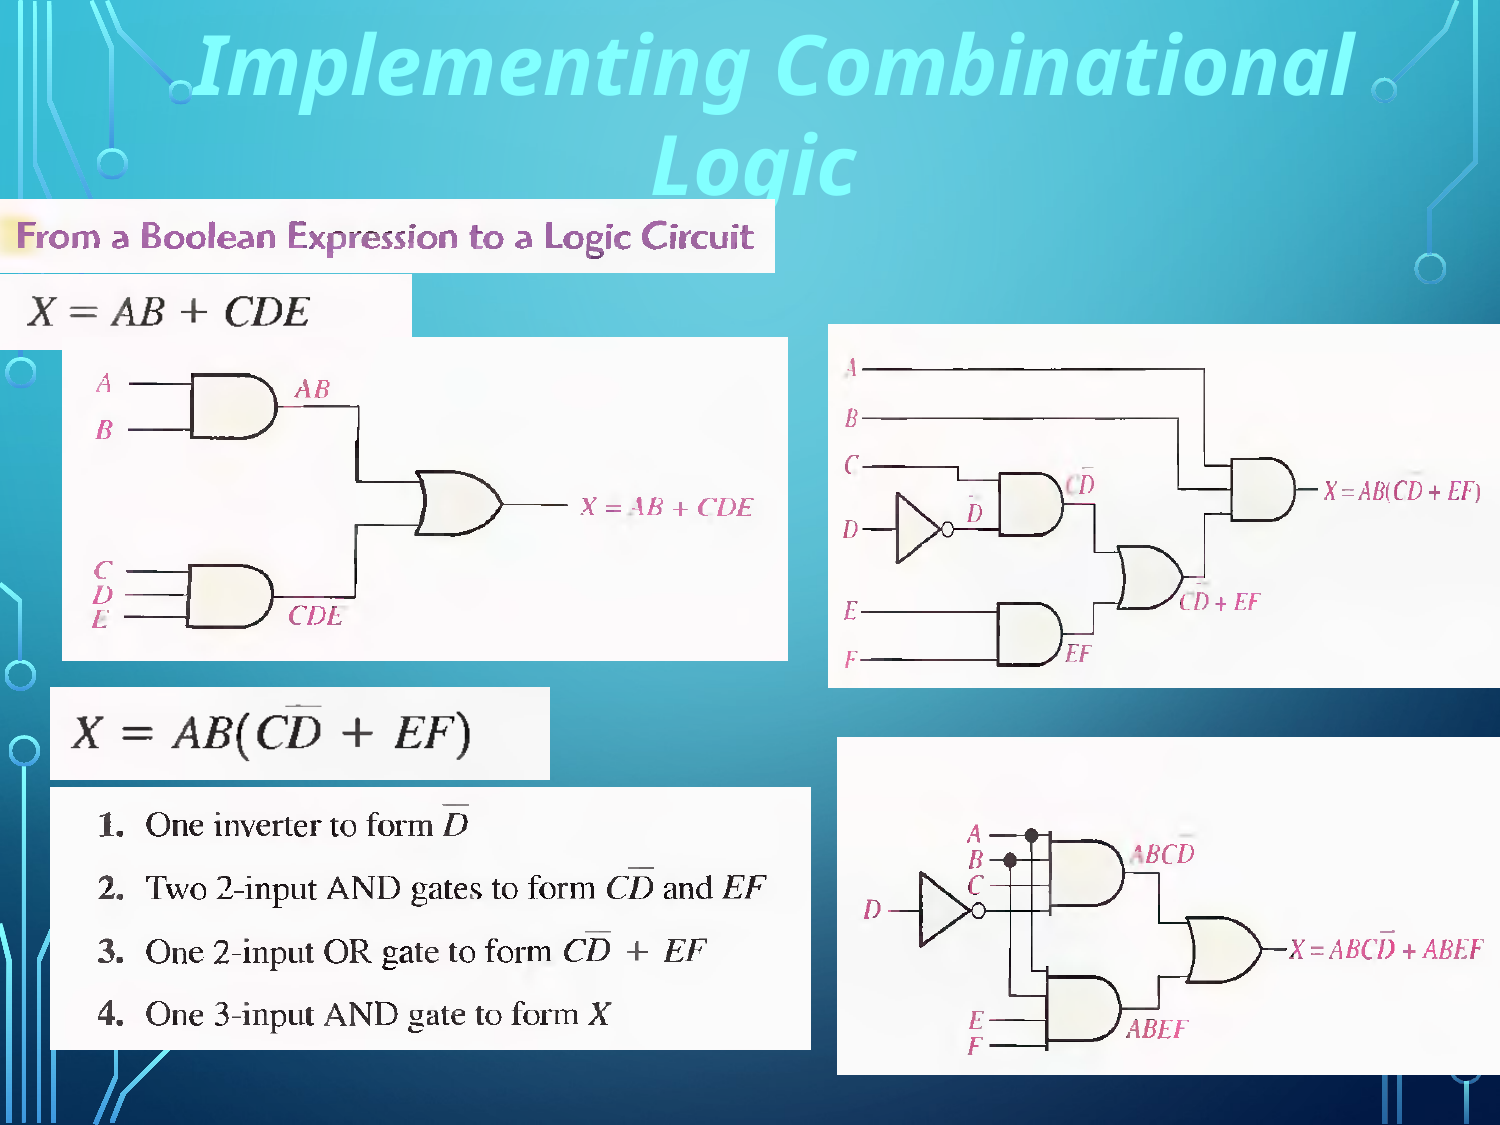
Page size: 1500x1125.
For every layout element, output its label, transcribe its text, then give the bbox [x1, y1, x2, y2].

picture [828, 324, 1500, 688]
picture [49, 787, 811, 1051]
text_box Implementing Combinational Logic [93, 4, 1457, 193]
picture [49, 687, 551, 780]
picture [837, 737, 1500, 1076]
picture [0, 199, 788, 662]
